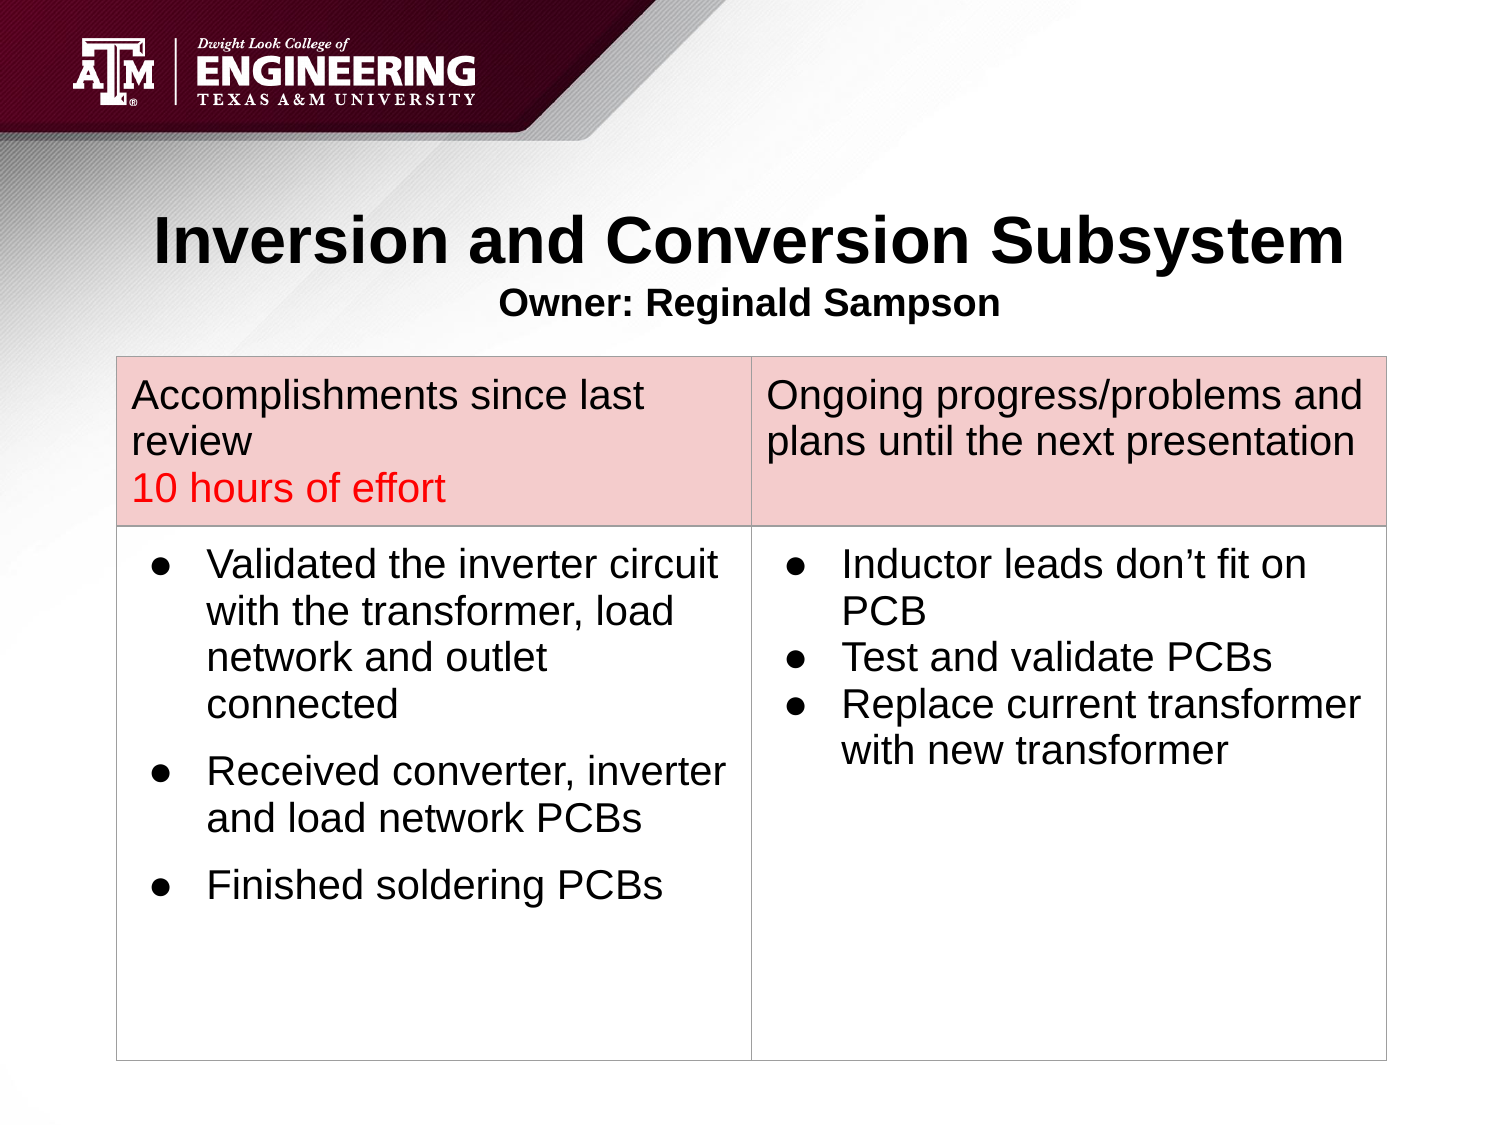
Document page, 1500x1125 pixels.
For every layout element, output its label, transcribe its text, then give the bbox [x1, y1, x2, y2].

table_header Accomplishments since last review 10 hours of effort [117, 357, 751, 525]
title Inversion and Conversion Subsystem Owner: Reginald Sampson [75, 172, 1425, 350]
table_cell Validated the inverter circuit with the transformer, load network and outlet connected Received converter, inverter and load network PCBs Finished soldering PCBs [117, 527, 751, 1060]
table_cell Inductor leads don’t fit on PCB Test and validate PCBs Replace current transformer with new transformer [752, 527, 1386, 1060]
picture [0, 0, 1500, 1125]
table_header Ongoing progress/problems and plans until the next presentation [752, 357, 1386, 525]
